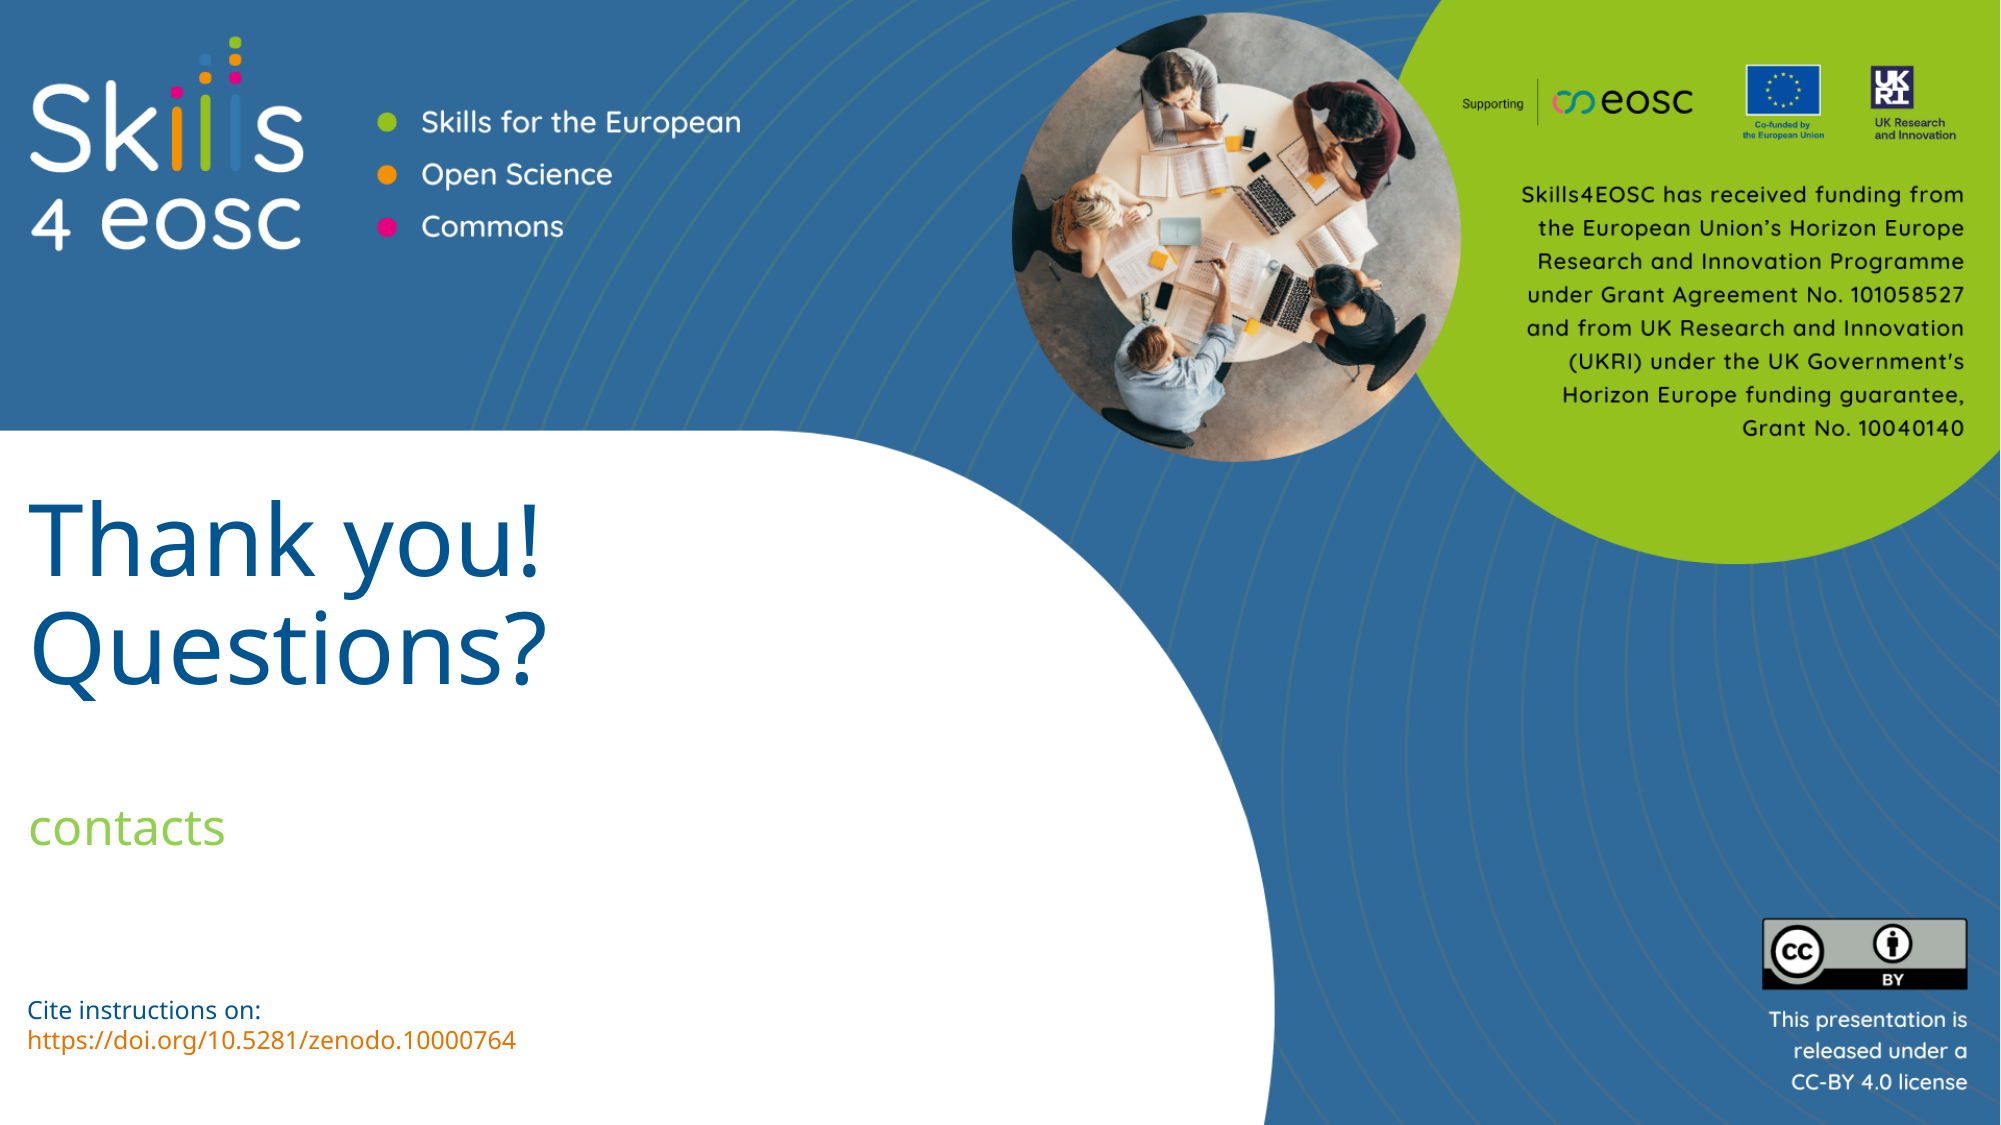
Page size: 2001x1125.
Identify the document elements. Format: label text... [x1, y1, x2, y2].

text_box Cite instructions on: https://doi.org/10.5281/zenodo.10000764 [12, 987, 1125, 1062]
title Thank you! Questions? [13, 482, 1024, 776]
list contacts [13, 795, 1024, 987]
picture [0, 0, 2001, 1125]
